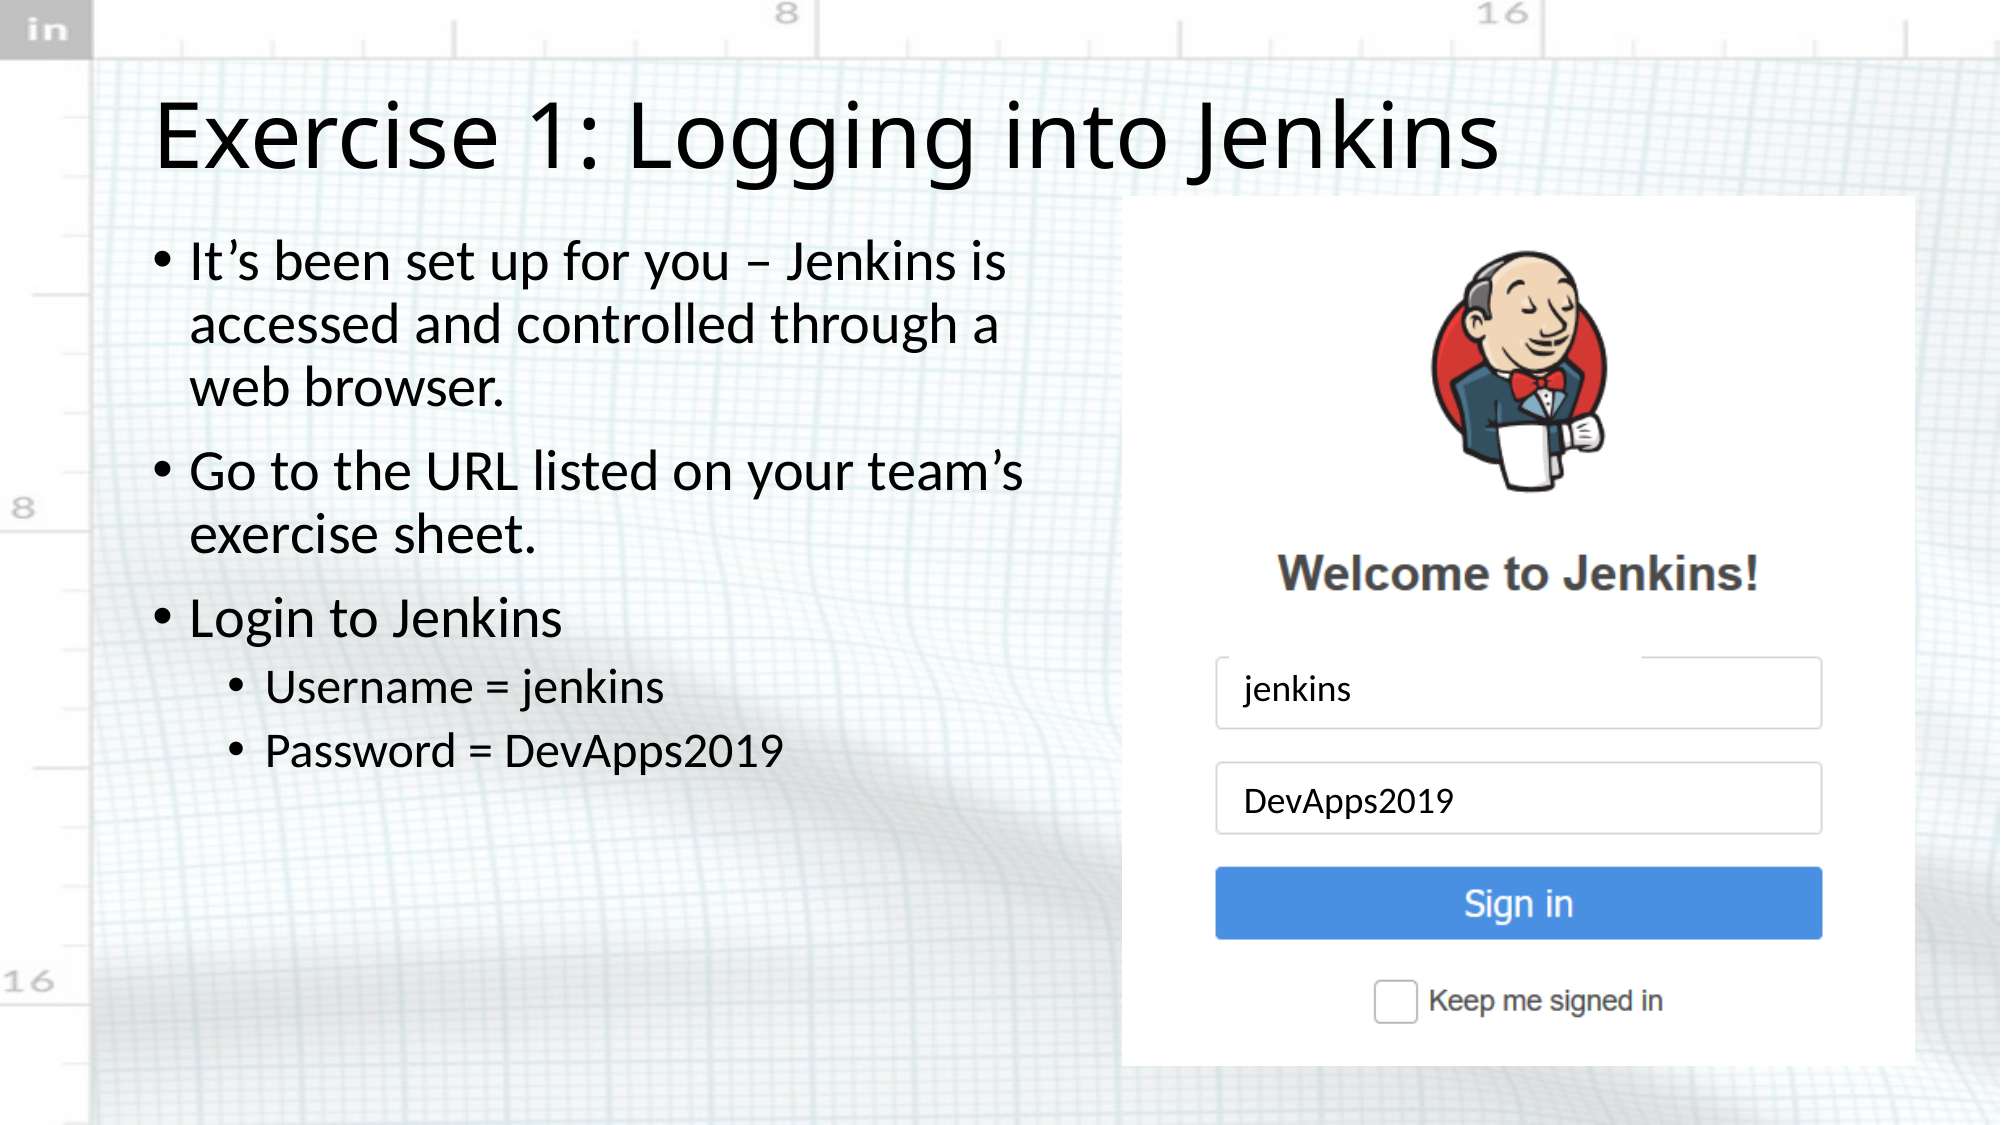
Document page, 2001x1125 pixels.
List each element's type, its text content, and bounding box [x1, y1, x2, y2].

picture [1122, 196, 1915, 1066]
title Exercise 1: Logging into Jenkins [137, 29, 1863, 248]
list It’s been set up for you – Jenkins is accessed and controlled through a web browser. Go to the URL listed on your team’s exercise sheet. Login to Jenkins Username = jenkins Password = DevApps2019 [137, 222, 1107, 1014]
